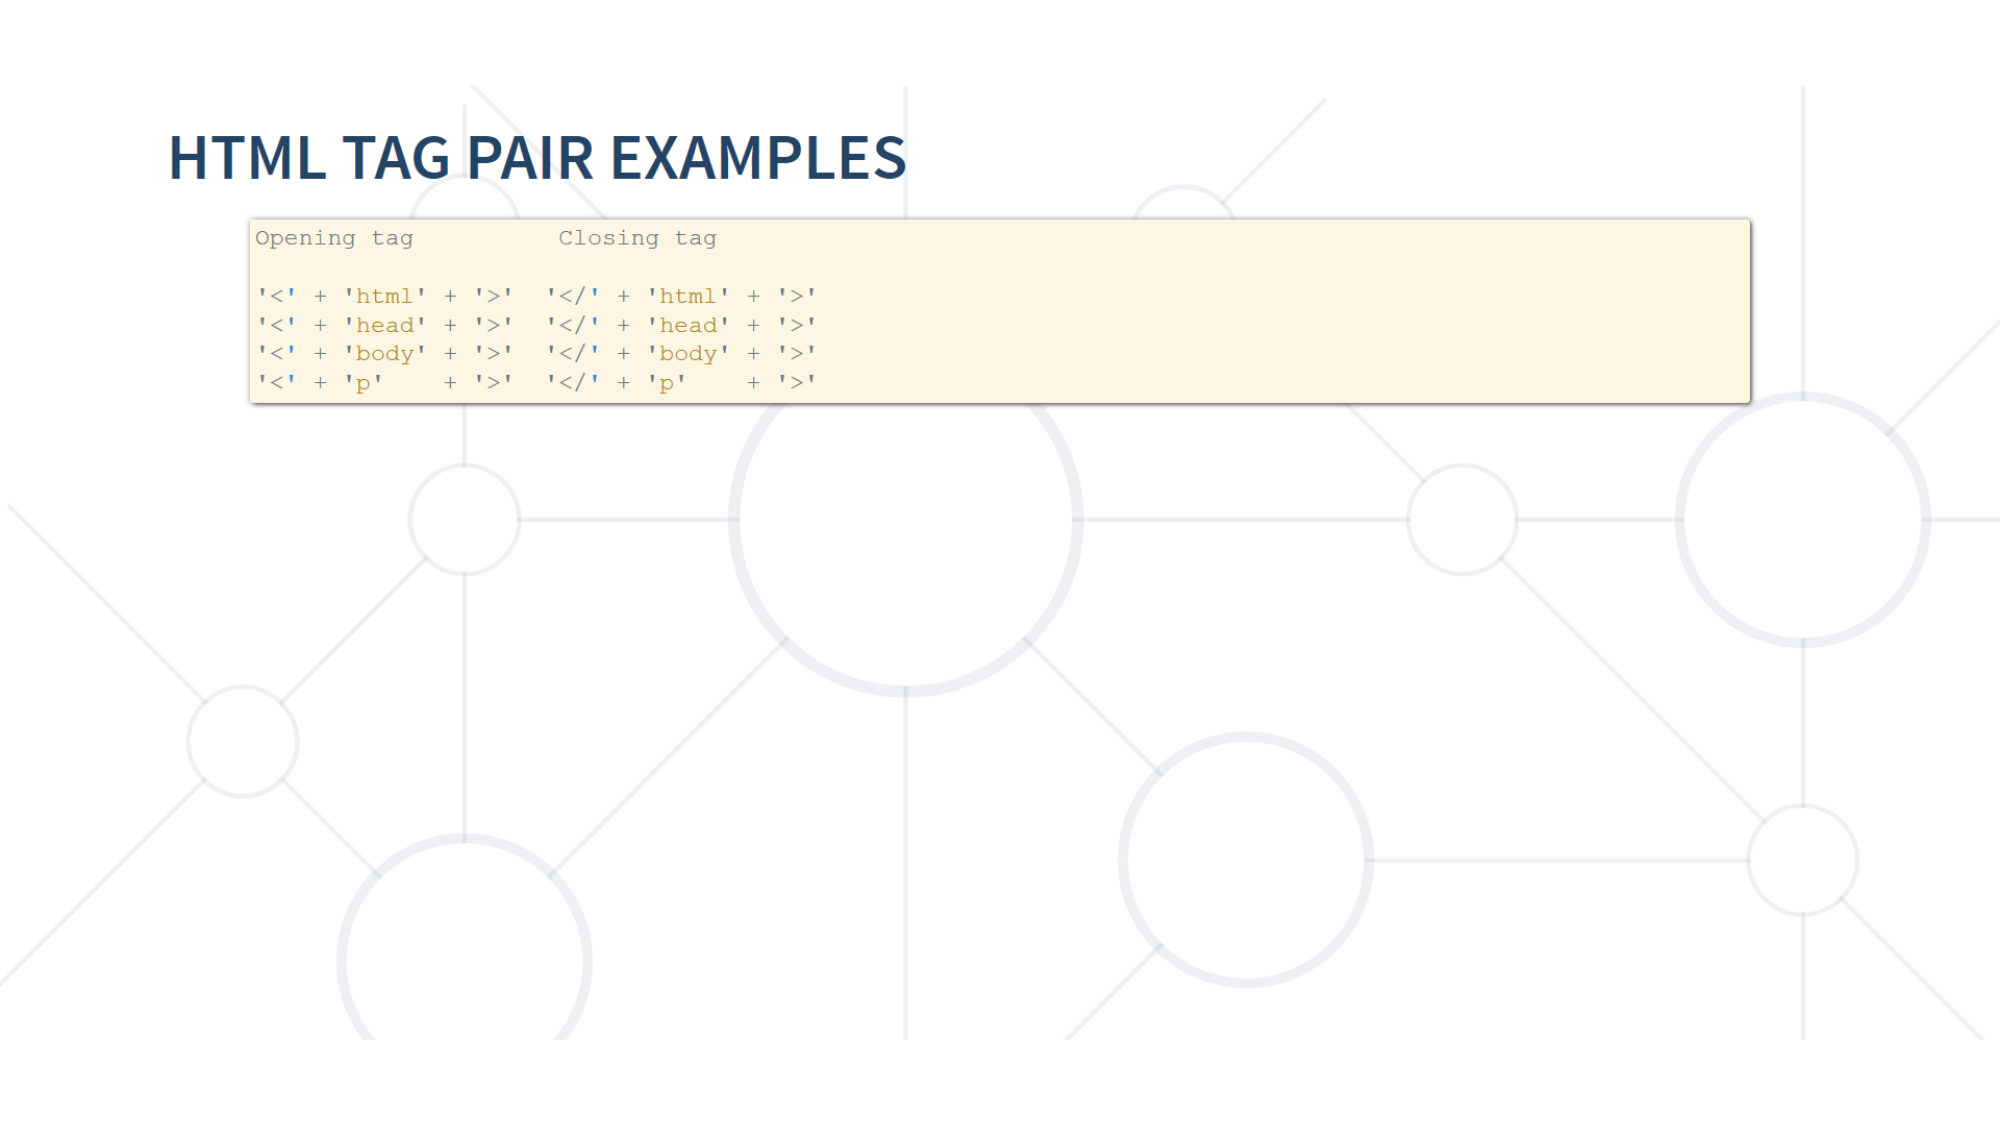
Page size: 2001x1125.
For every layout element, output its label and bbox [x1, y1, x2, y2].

picture [0, 85, 2000, 1040]
